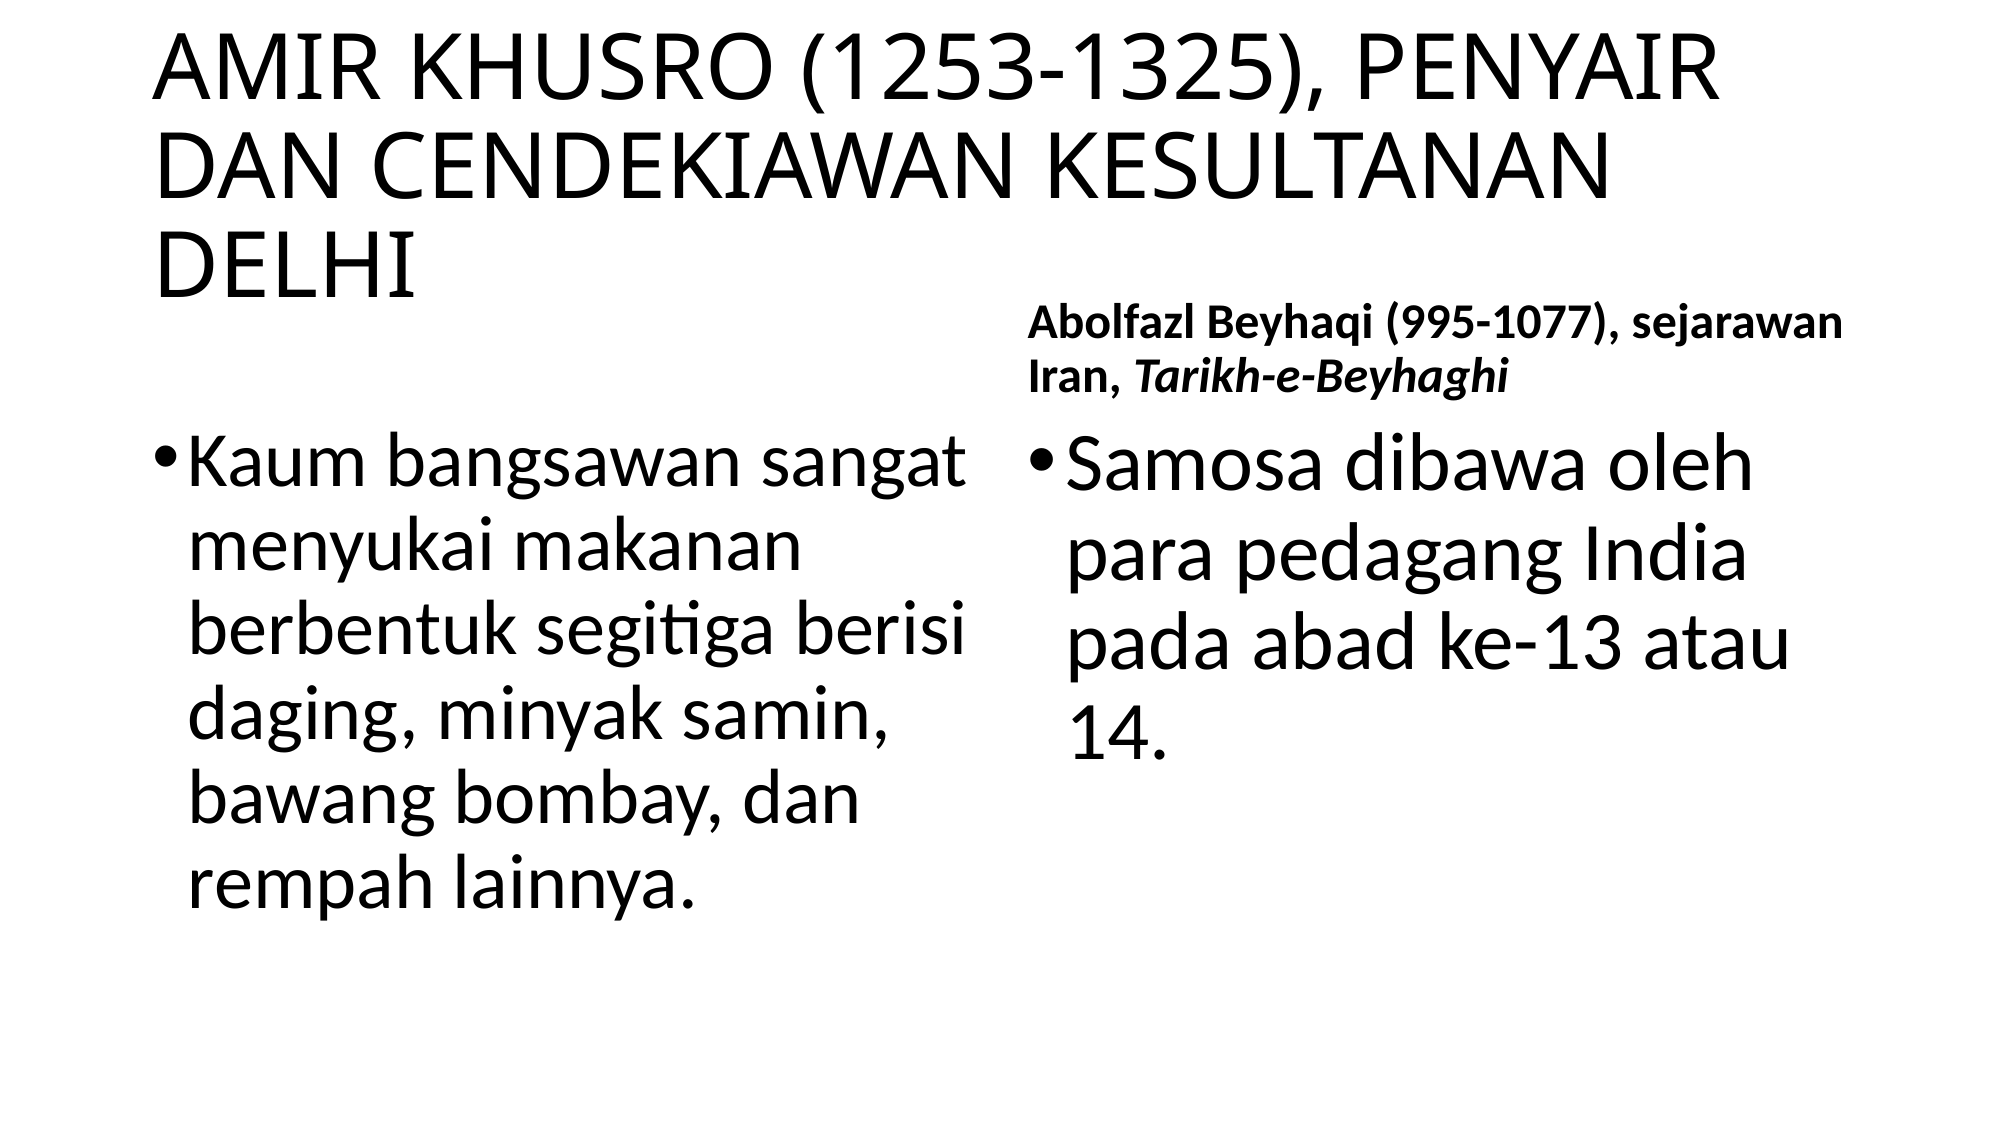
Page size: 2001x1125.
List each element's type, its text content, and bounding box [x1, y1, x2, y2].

list Samosa dibawa oleh para pedagang India pada abad ke-13 atau 14. [1012, 410, 1863, 1016]
title AMIR KHUSRO (1253-1325), PENYAIR DAN CENDEKIAWAN KESULTANAN DELHI [137, 59, 1863, 278]
list Abolfazl Beyhaqi (995-1077), sejarawan Iran, Tarikh-e-Beyhaghi [1012, 275, 1863, 410]
list Kaum bangsawan sangat menyukai makanan berbentuk segitiga berisi daging, minyak samin, bawang bombay, dan rempah lainnya. [137, 410, 984, 1016]
